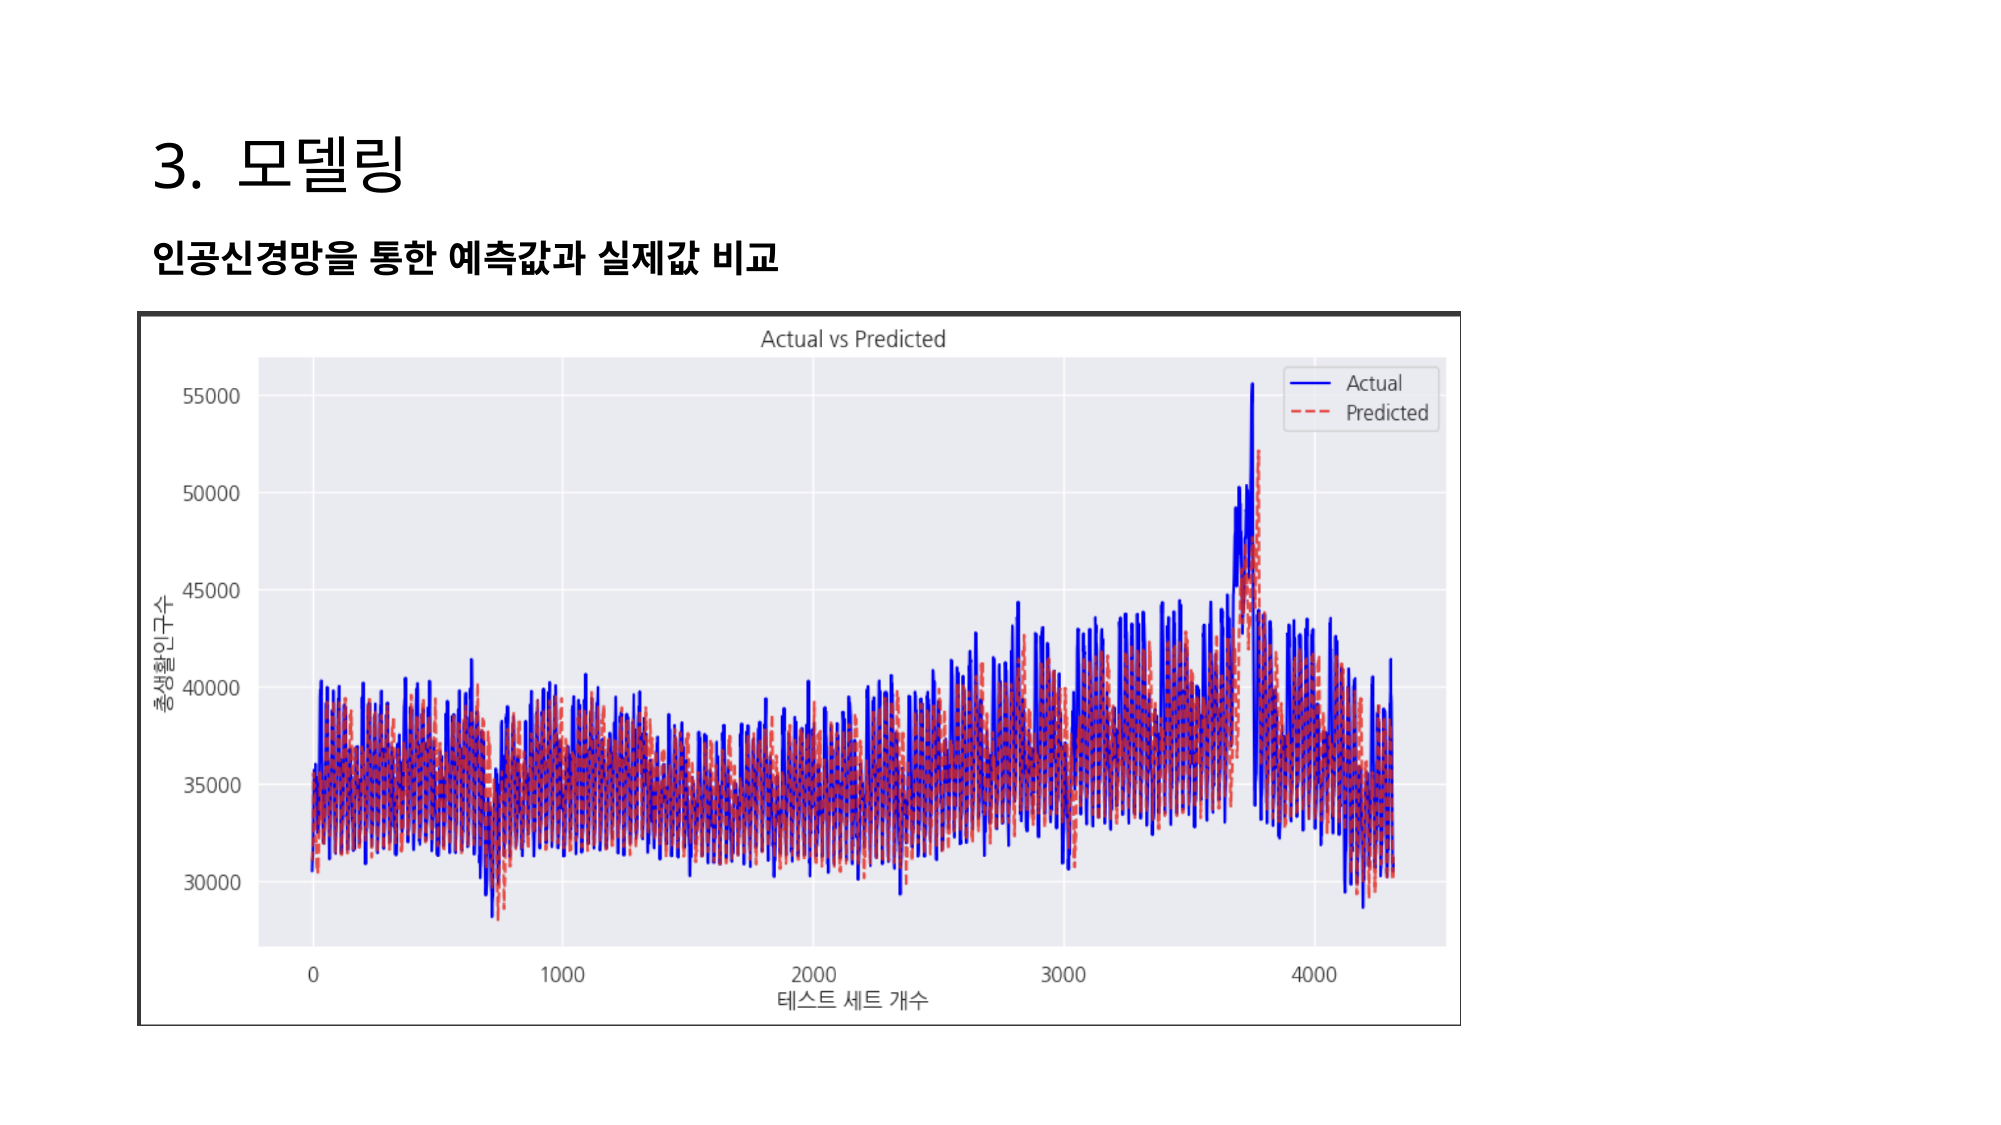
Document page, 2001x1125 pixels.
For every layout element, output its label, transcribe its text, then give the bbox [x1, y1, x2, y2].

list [137, 311, 1461, 1026]
text_box 인공신경망을 통한 예측값과 실제값 비교 [137, 227, 1138, 288]
title 3. 모델링 [137, 59, 1863, 278]
